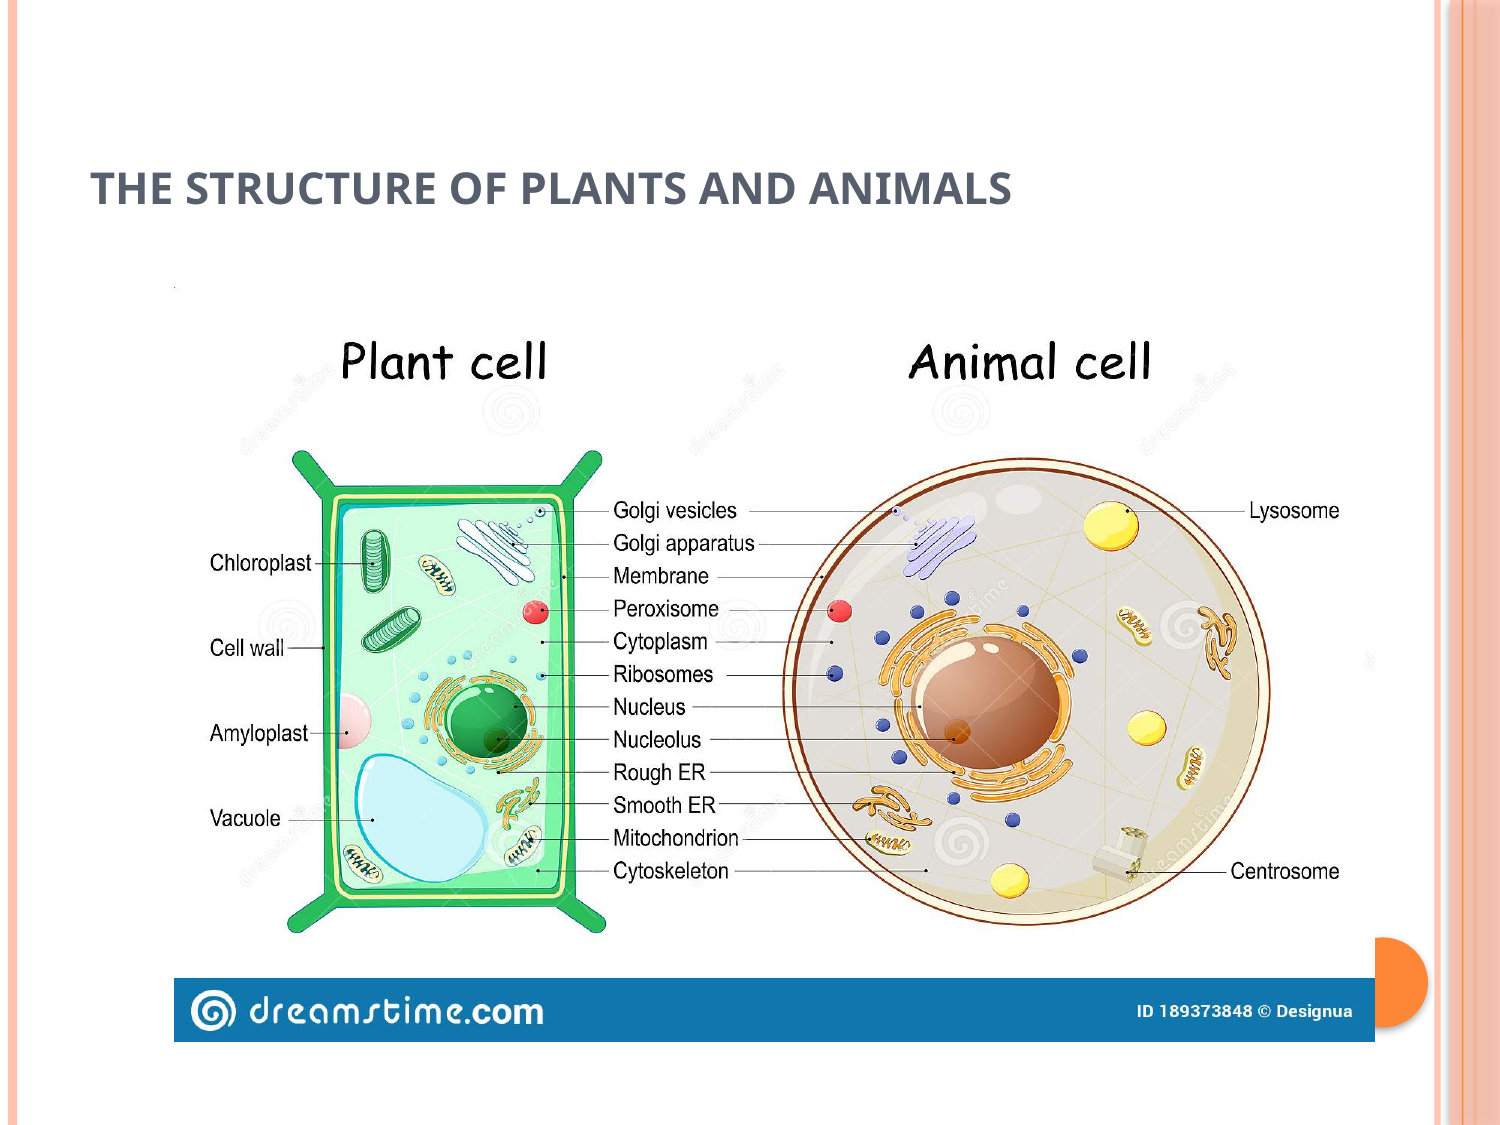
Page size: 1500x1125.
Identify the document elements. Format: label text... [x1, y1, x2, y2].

title The Structure of Plants and Animals [75, 149, 1425, 338]
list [174, 286, 1376, 1043]
